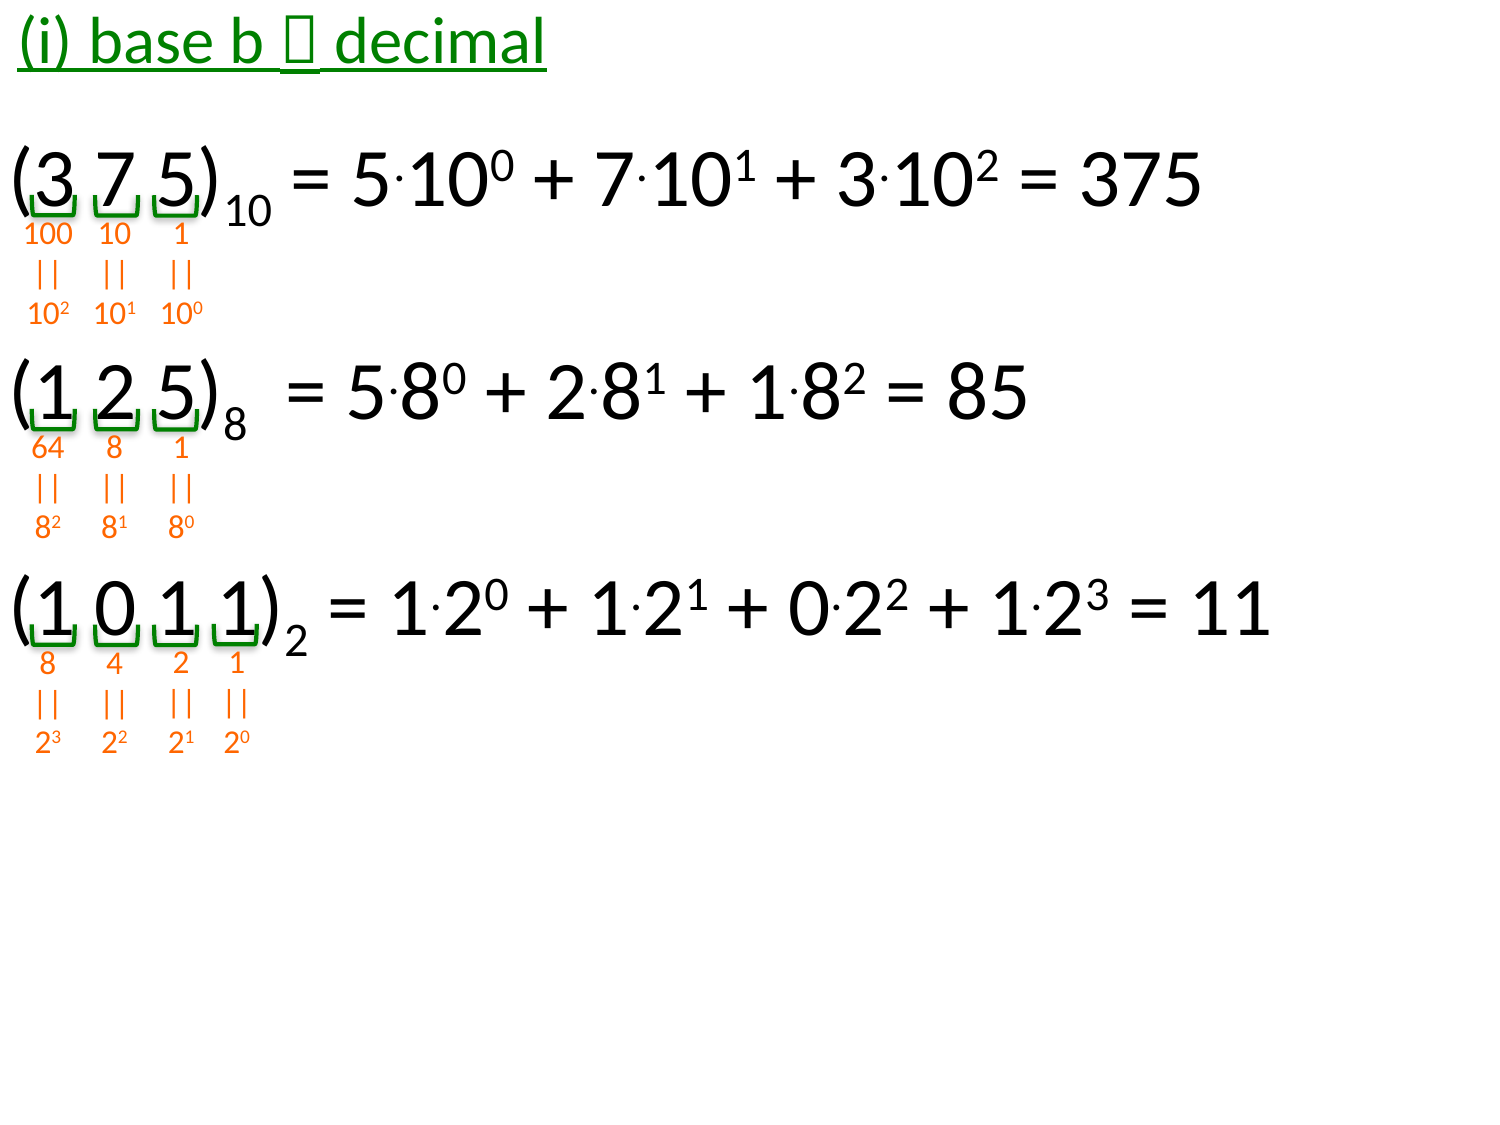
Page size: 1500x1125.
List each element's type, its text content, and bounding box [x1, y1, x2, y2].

text_box [92, 408, 141, 417]
text_box (1 2 5)8 = 5.80 + 2.81 + 1.82 = 85 [0, 328, 1500, 477]
text_box 100 ||102 [0, 203, 97, 328]
text_box [151, 624, 200, 633]
list (3 7 5)10 = 5.100 + 7.101 + 3.102 = 375 [0, 115, 1500, 263]
text_box 1 ||100 [163, 203, 230, 328]
text_box [211, 623, 259, 632]
text_box 8 || 81 [97, 417, 163, 544]
text_box (1 0 1 1)2 = 1.20 + 1.21 + 0.22 + 1.23 = 11 [0, 544, 1500, 693]
title (i) base b  decimal [2, 0, 1353, 115]
text_box [151, 195, 200, 203]
text_box 2 || 21 [163, 633, 187, 768]
text_box [29, 624, 77, 633]
text_box 64 || 82 [0, 417, 97, 544]
text_box [151, 409, 200, 417]
text_box 1 || 20 [187, 632, 286, 768]
text_box 10 ||101 [97, 203, 163, 328]
text_box 1 || 80 [163, 417, 230, 544]
text_box [92, 195, 141, 203]
text_box 8 || 23 [0, 633, 97, 768]
text_box [29, 408, 77, 417]
text_box 4 || 22 [97, 633, 163, 768]
text_box [29, 194, 77, 203]
text_box [92, 624, 141, 633]
